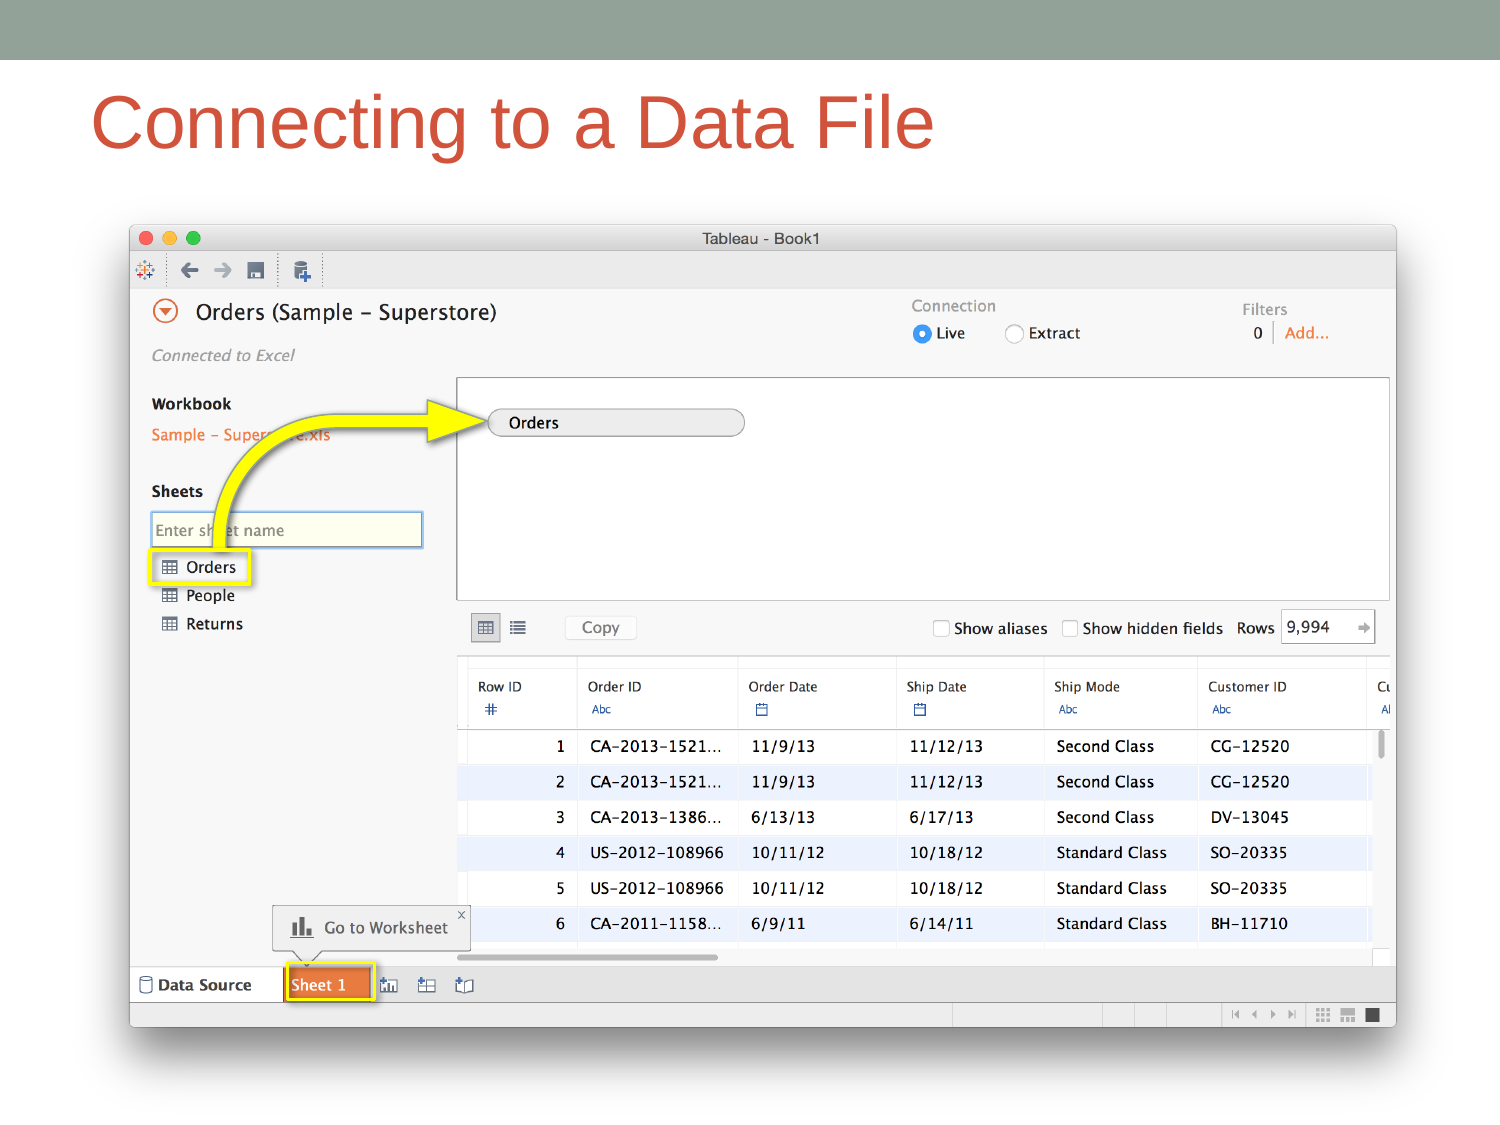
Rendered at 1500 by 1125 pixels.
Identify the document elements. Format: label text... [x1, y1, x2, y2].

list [62, 187, 1463, 1121]
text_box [149, 399, 488, 585]
title Connecting to a Data File [75, 37, 1425, 185]
